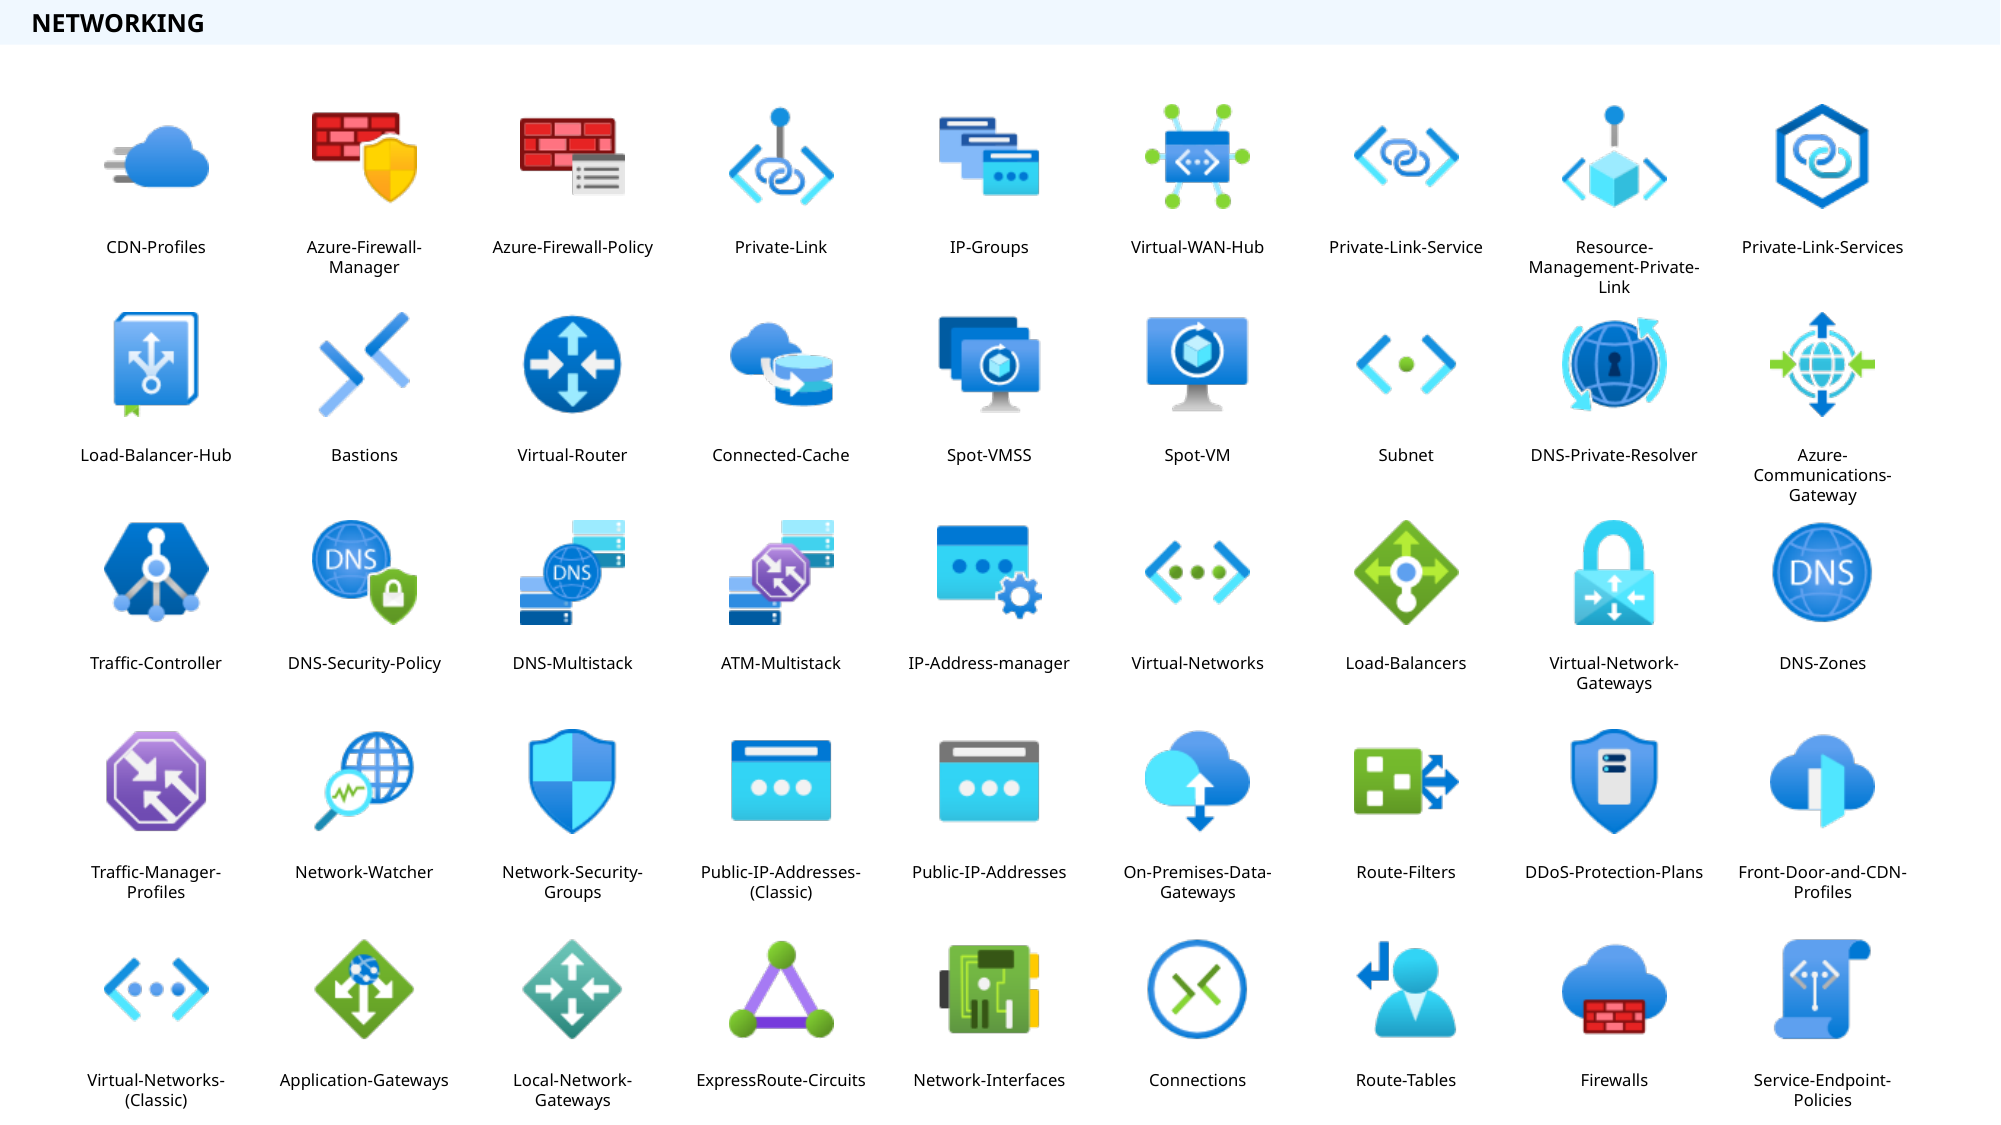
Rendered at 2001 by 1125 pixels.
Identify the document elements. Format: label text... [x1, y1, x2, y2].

text_box Connections [1093, 1062, 1302, 1098]
text_box Azure-Firewall-Policy [468, 229, 677, 264]
picture [1770, 729, 1875, 834]
picture [1145, 312, 1250, 417]
text_box Load-Balancers [1302, 645, 1510, 681]
text_box Route-Filters [1302, 854, 1510, 889]
picture [1354, 312, 1459, 417]
text_box Local-Network-Gateways [468, 1062, 678, 1118]
picture [937, 729, 1042, 834]
picture [937, 104, 1042, 209]
text_box Virtual-Networks-(Classic) [52, 1062, 261, 1118]
picture [312, 312, 417, 417]
text_box ExpressRoute-Circuits [677, 1062, 885, 1098]
text_box DNS-Security-Policy [260, 645, 468, 681]
text_box Front-Door-and-CDN-Profiles [1718, 854, 1927, 909]
text_box Virtual-Network-Gateways [1510, 645, 1719, 701]
text_box DNS-Zones [1718, 645, 1927, 681]
picture [1145, 729, 1250, 834]
picture [1354, 937, 1459, 1042]
picture [1770, 312, 1875, 417]
text_box Virtual-WAN-Hub [1093, 229, 1302, 264]
picture [520, 937, 625, 1042]
text_box DDoS-Protection-Plans [1510, 854, 1718, 889]
text_box Private-Link [677, 229, 885, 264]
text_box Spot-VM [1093, 437, 1302, 473]
picture [312, 729, 417, 834]
picture [729, 520, 834, 625]
picture [1562, 937, 1667, 1042]
picture [729, 937, 834, 1042]
text_box Spot-VMSS [885, 437, 1093, 473]
picture [729, 312, 834, 417]
text_box Connected-Cache [677, 437, 885, 473]
picture [1562, 312, 1667, 417]
text_box Network-Security-Groups [468, 854, 677, 909]
text_box IP-Groups [885, 229, 1093, 264]
picture [1562, 729, 1667, 834]
text_box DNS-Multistack [468, 645, 677, 681]
text_box CDN-Profiles [52, 229, 260, 264]
text_box Network-Watcher [260, 854, 468, 889]
text_box Traffic-Manager-Profiles [52, 854, 261, 909]
text_box Virtual-Networks [1093, 645, 1302, 681]
text_box Public-IP-Addresses [885, 854, 1093, 889]
text_box Public-IP-Addresses-(Classic) [677, 854, 886, 909]
text_box Service-Endpoint-Policies [1718, 1062, 1927, 1118]
text_box Network-Interfaces [885, 1062, 1093, 1098]
text_box DNS-Private-Resolver [1510, 437, 1718, 473]
picture [937, 312, 1042, 417]
text_box Resource-Management-Private-Link [1510, 229, 1719, 304]
text_box Load-Balancer-Hub [52, 437, 260, 473]
picture [1354, 104, 1459, 209]
text_box IP-Address-manager [885, 645, 1093, 681]
picture [729, 104, 834, 209]
text_box Route-Tables [1302, 1062, 1510, 1098]
picture [104, 104, 209, 209]
text_box Private-Link-Service [1302, 229, 1510, 264]
text_box ATM-Multistack [677, 645, 885, 681]
picture [104, 729, 209, 834]
picture [520, 729, 625, 834]
picture [1145, 104, 1250, 209]
text_box On-Premises-Data-Gateways [1093, 854, 1302, 909]
picture [937, 937, 1042, 1042]
text_box Virtual-Router [468, 437, 677, 473]
picture [312, 104, 417, 209]
picture [520, 312, 625, 417]
picture [1562, 104, 1667, 209]
picture [937, 520, 1042, 625]
picture [104, 520, 209, 625]
picture [312, 937, 417, 1042]
picture [104, 937, 209, 1042]
picture [1770, 937, 1875, 1042]
picture [104, 312, 209, 417]
text_box Firewalls [1510, 1062, 1718, 1098]
picture [1770, 104, 1875, 209]
text_box NETWORKING [0, 0, 2000, 45]
text_box Traffic-Controller [52, 645, 260, 681]
picture [1145, 937, 1250, 1042]
text_box Private-Link-Services [1718, 229, 1927, 264]
picture [312, 520, 417, 625]
text_box Bastions [260, 437, 468, 473]
text_box Azure-Firewall-Manager [260, 229, 469, 284]
picture [1354, 729, 1459, 834]
picture [1145, 520, 1250, 625]
picture [1562, 520, 1667, 625]
picture [520, 520, 625, 625]
text_box Application-Gateways [260, 1062, 468, 1098]
picture [1770, 520, 1875, 625]
picture [520, 104, 625, 209]
text_box Azure-Communications-Gateway [1718, 437, 1927, 513]
picture [729, 729, 834, 834]
text_box Subnet [1302, 437, 1510, 473]
picture [1354, 520, 1459, 625]
